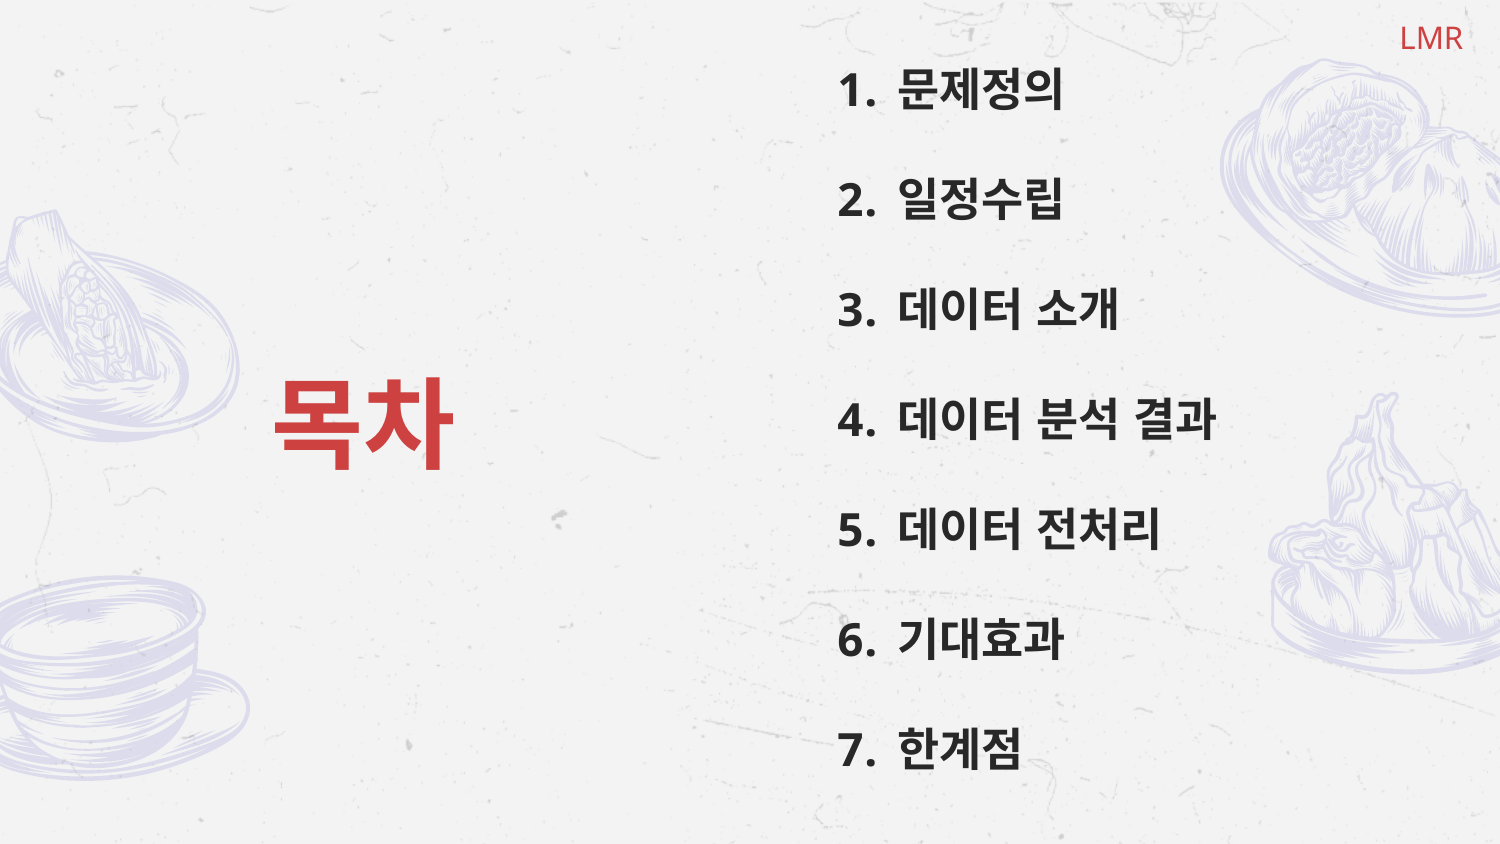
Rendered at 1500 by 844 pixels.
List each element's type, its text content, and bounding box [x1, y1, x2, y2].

title LMR [1275, 0, 1500, 70]
text_box 목차 [256, 353, 471, 489]
text_box 문제정의 일정수립 데이터 소개 데이터 분석 결과 데이터 전처리 기대효과 한계점 [807, 53, 1233, 783]
